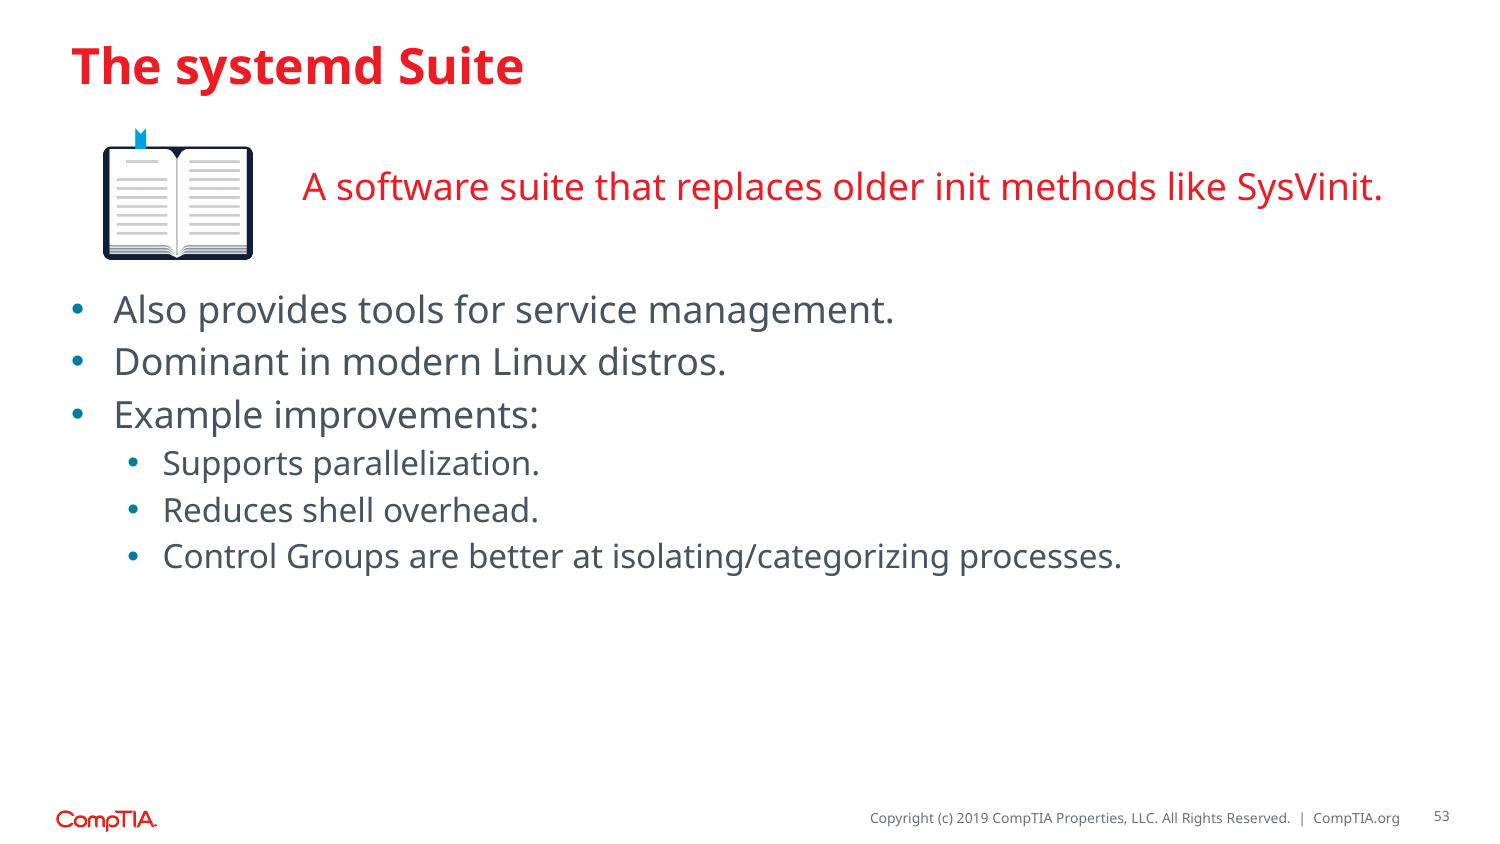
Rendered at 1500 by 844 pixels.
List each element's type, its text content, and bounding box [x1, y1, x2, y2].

list Also provides tools for service management. Dominant in modern Linux distros. Example improvements: Supports parallelization. Reduces shell overhead. Control Groups are better at isolating/categorizing processes. [56, 278, 1444, 764]
list A software suite that replaces older init methods like SysVinit. [287, 155, 1445, 249]
slide_number 53 [1407, 800, 1450, 835]
picture [103, 128, 253, 260]
title The systemd Suite [56, 12, 1444, 117]
